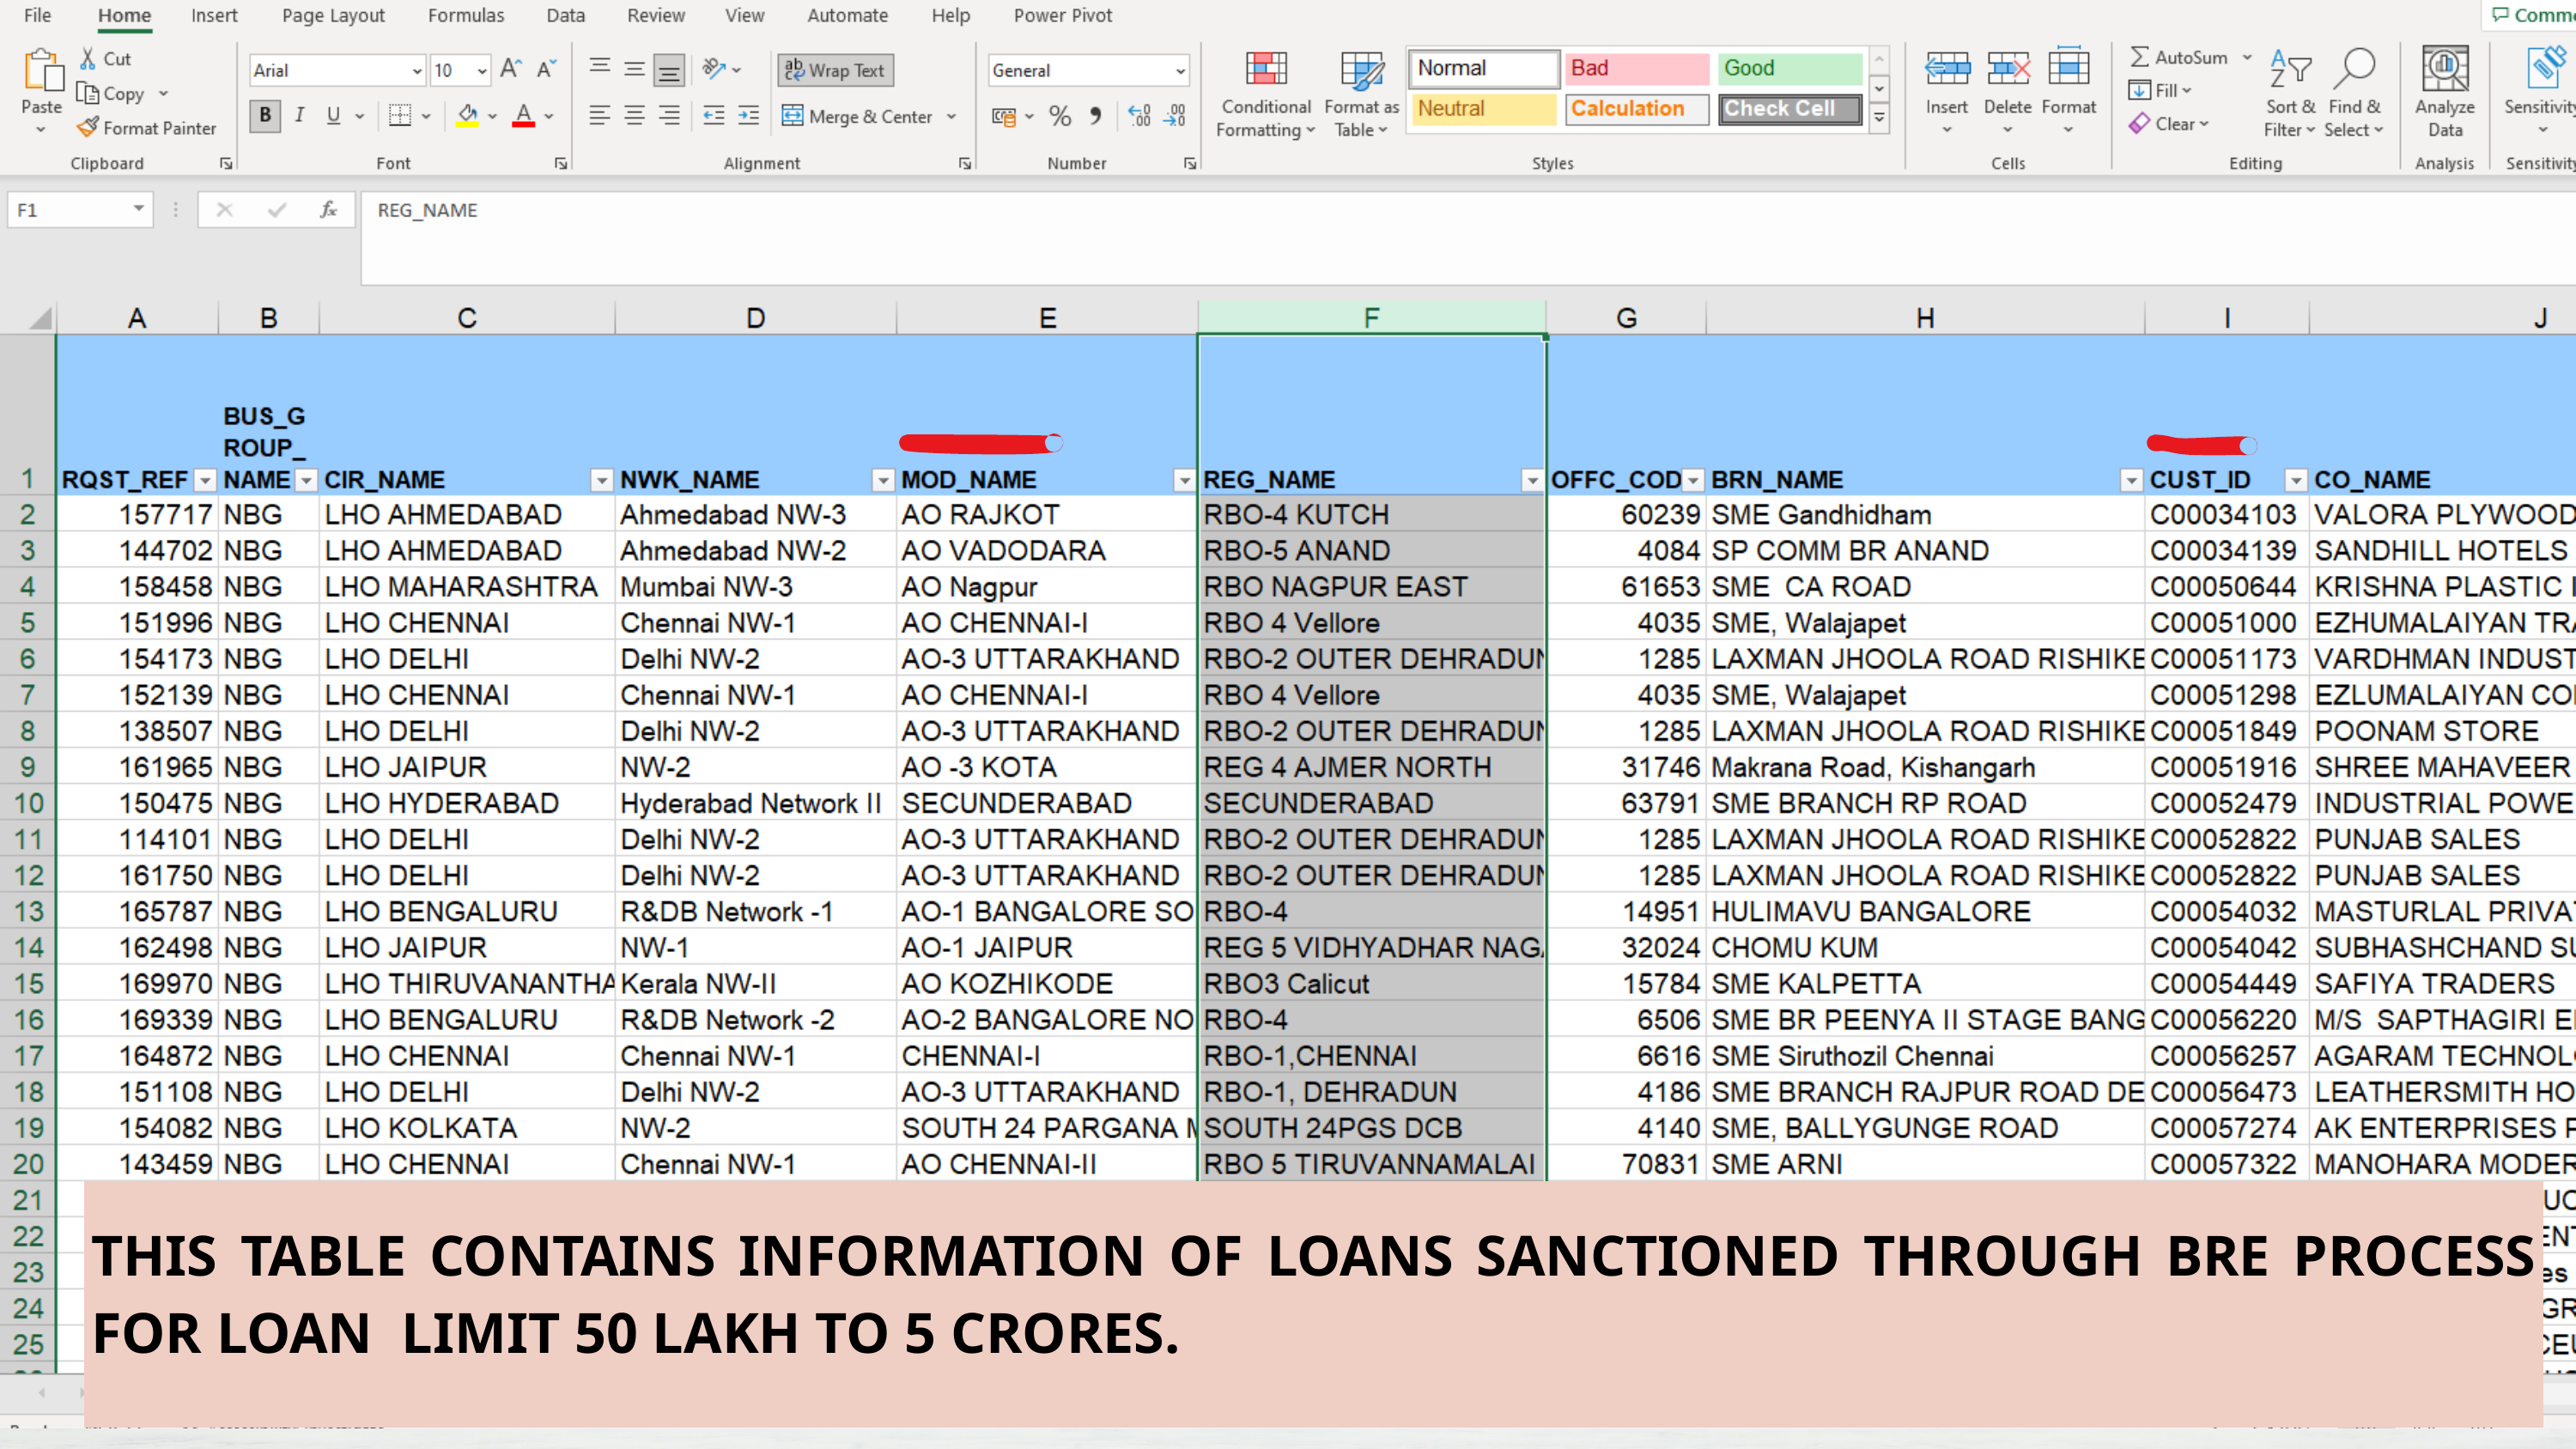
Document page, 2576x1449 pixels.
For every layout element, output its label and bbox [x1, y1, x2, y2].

text_box [83, 1180, 2543, 1428]
text_box [2141, 428, 2263, 461]
text_box [0, 1428, 2576, 1449]
text_box [0, 0, 2576, 1428]
text_box [893, 427, 1069, 458]
